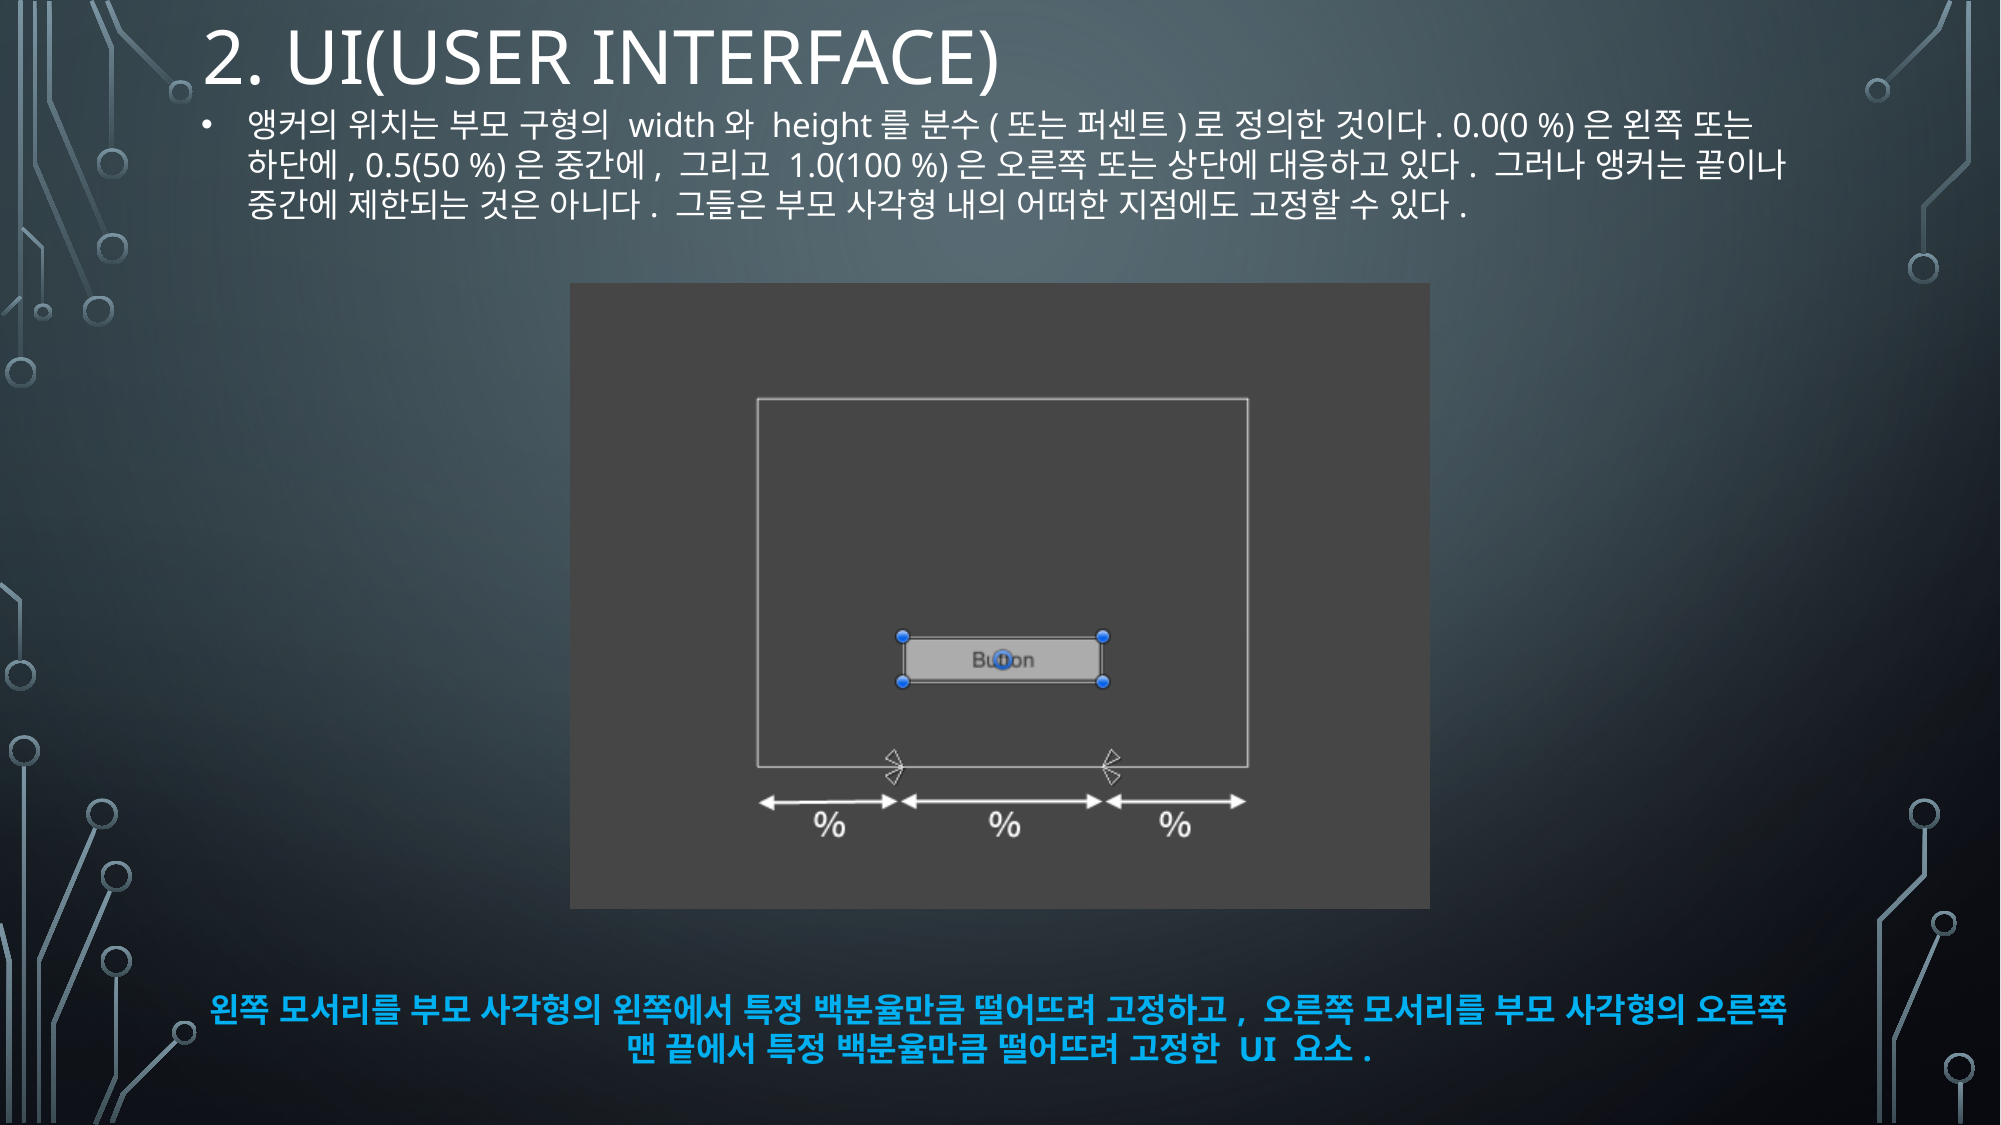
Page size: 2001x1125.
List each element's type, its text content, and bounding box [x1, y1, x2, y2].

text_box 앵커의 위치는 부모 구형의 width와 height를 분수(또는 퍼센트)로 정의한 것이다. 0.0(0 %)은 왼쪽 또는 하단에, 0.5(50 %)은 중간에, 그리고 1.0(100 %)은 오른쪽 또는 상단에 대응하고 있다. 그러나 앵커는 끝이나 중간에 제한되는 것은 아니다. 그들은 부모 사각형 내의 어떠한 지점에도 고정할 수 있다. 왼쪽 모서리를 부모 사각형의 왼쪽에서 특정 백분율만큼 떨어뜨려 고정하고, 오른쪽 모서리를 부모 사각형의 오른쪽 맨 끝에서 특정 백분율만큼 떨어뜨려 고정한 UI 요소. [186, 96, 1812, 1076]
title 2. Ui(User interface) [187, 0, 1813, 121]
picture [569, 283, 1430, 910]
